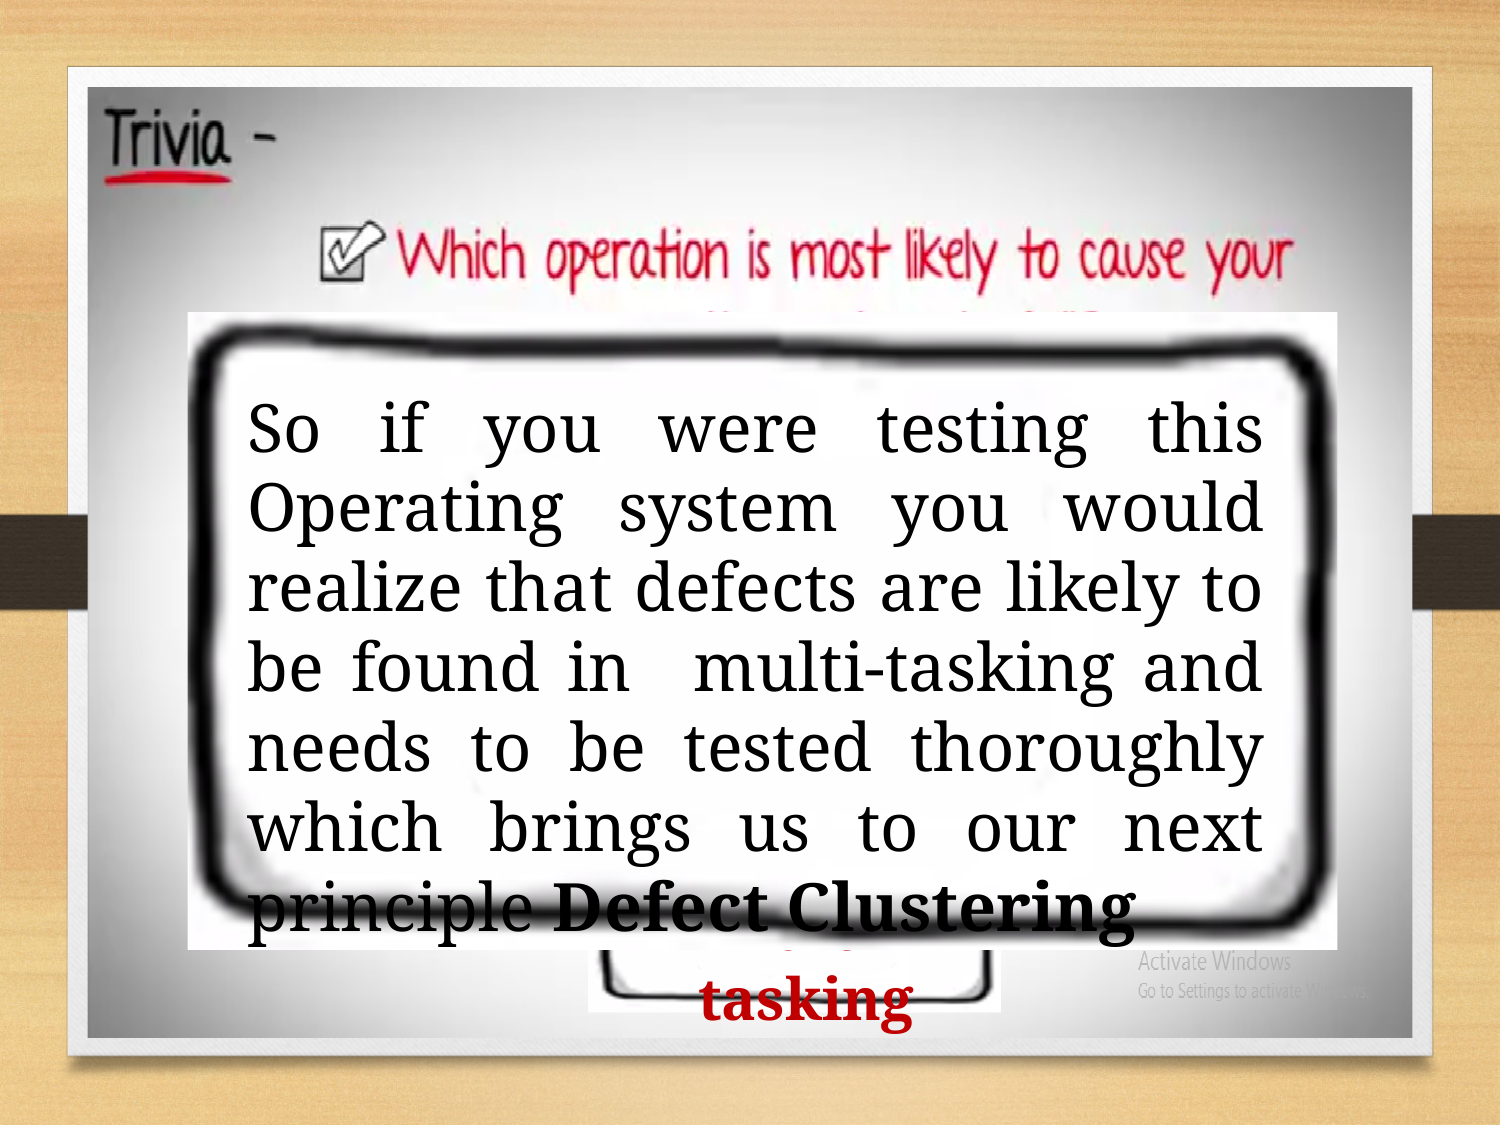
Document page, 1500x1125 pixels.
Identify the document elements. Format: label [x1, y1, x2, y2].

picture [0, 0, 1500, 1125]
text_box [587, 951, 1003, 1013]
text_box [187, 312, 1338, 951]
